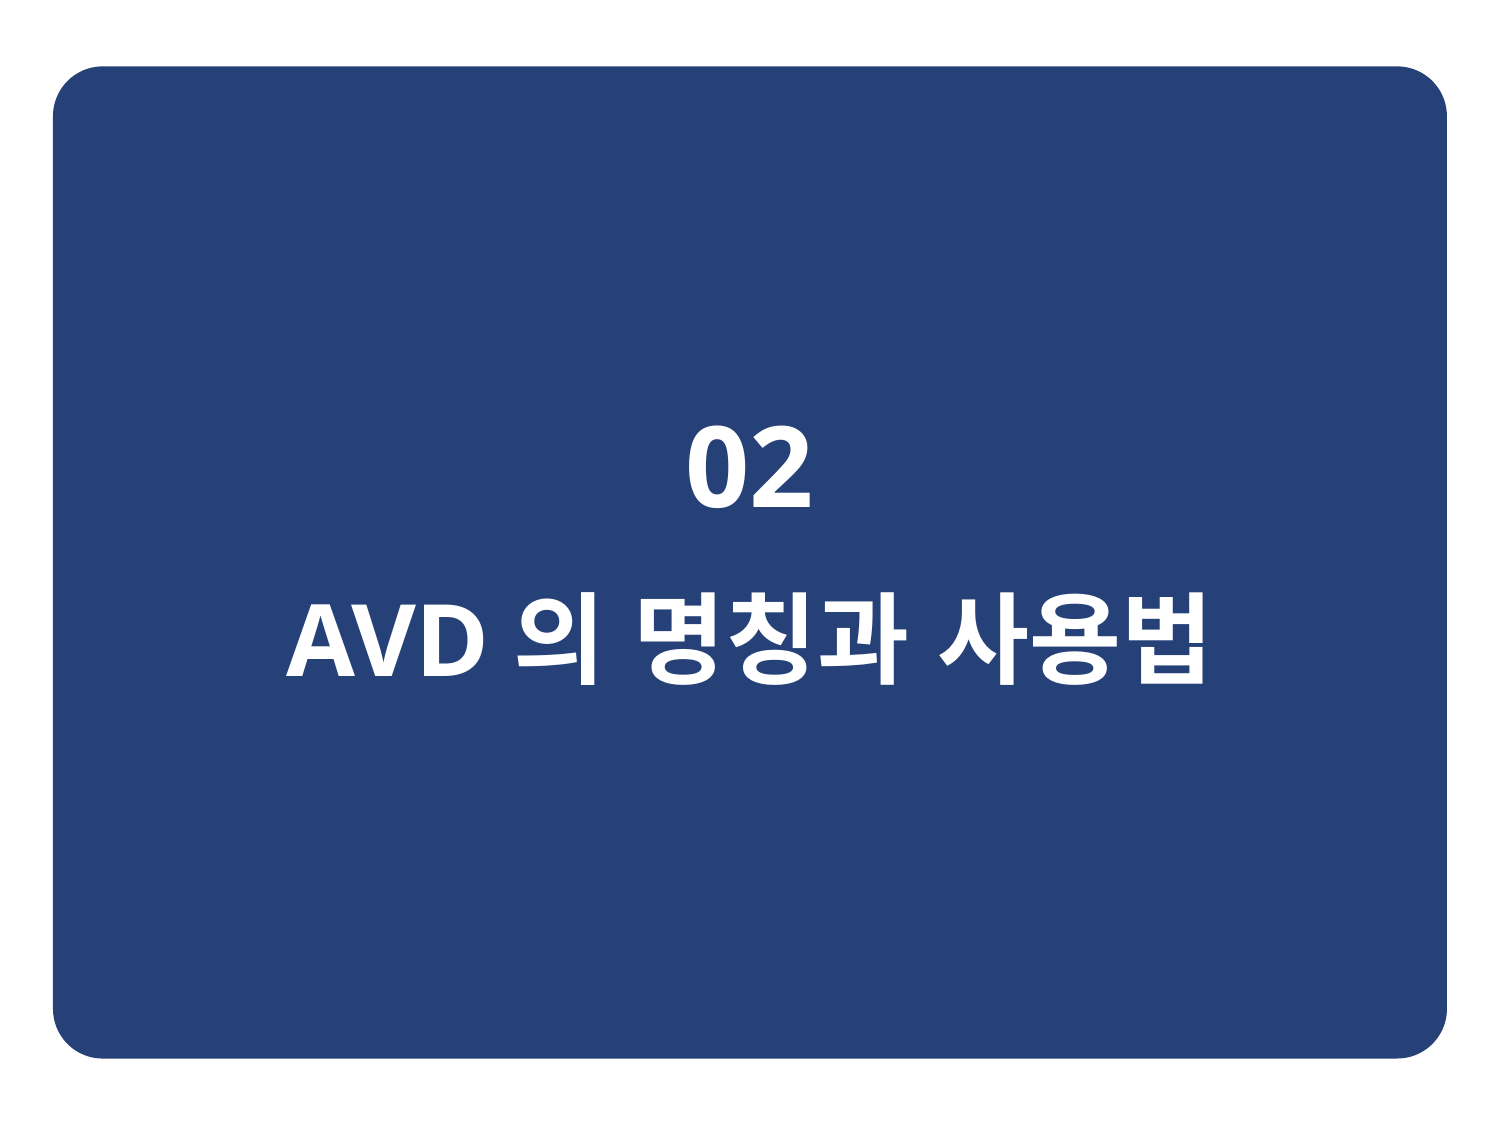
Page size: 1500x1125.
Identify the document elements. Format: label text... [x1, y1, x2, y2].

list AVD의 명칭과 사용법 [117, 559, 1383, 715]
list 02 [117, 385, 1383, 540]
